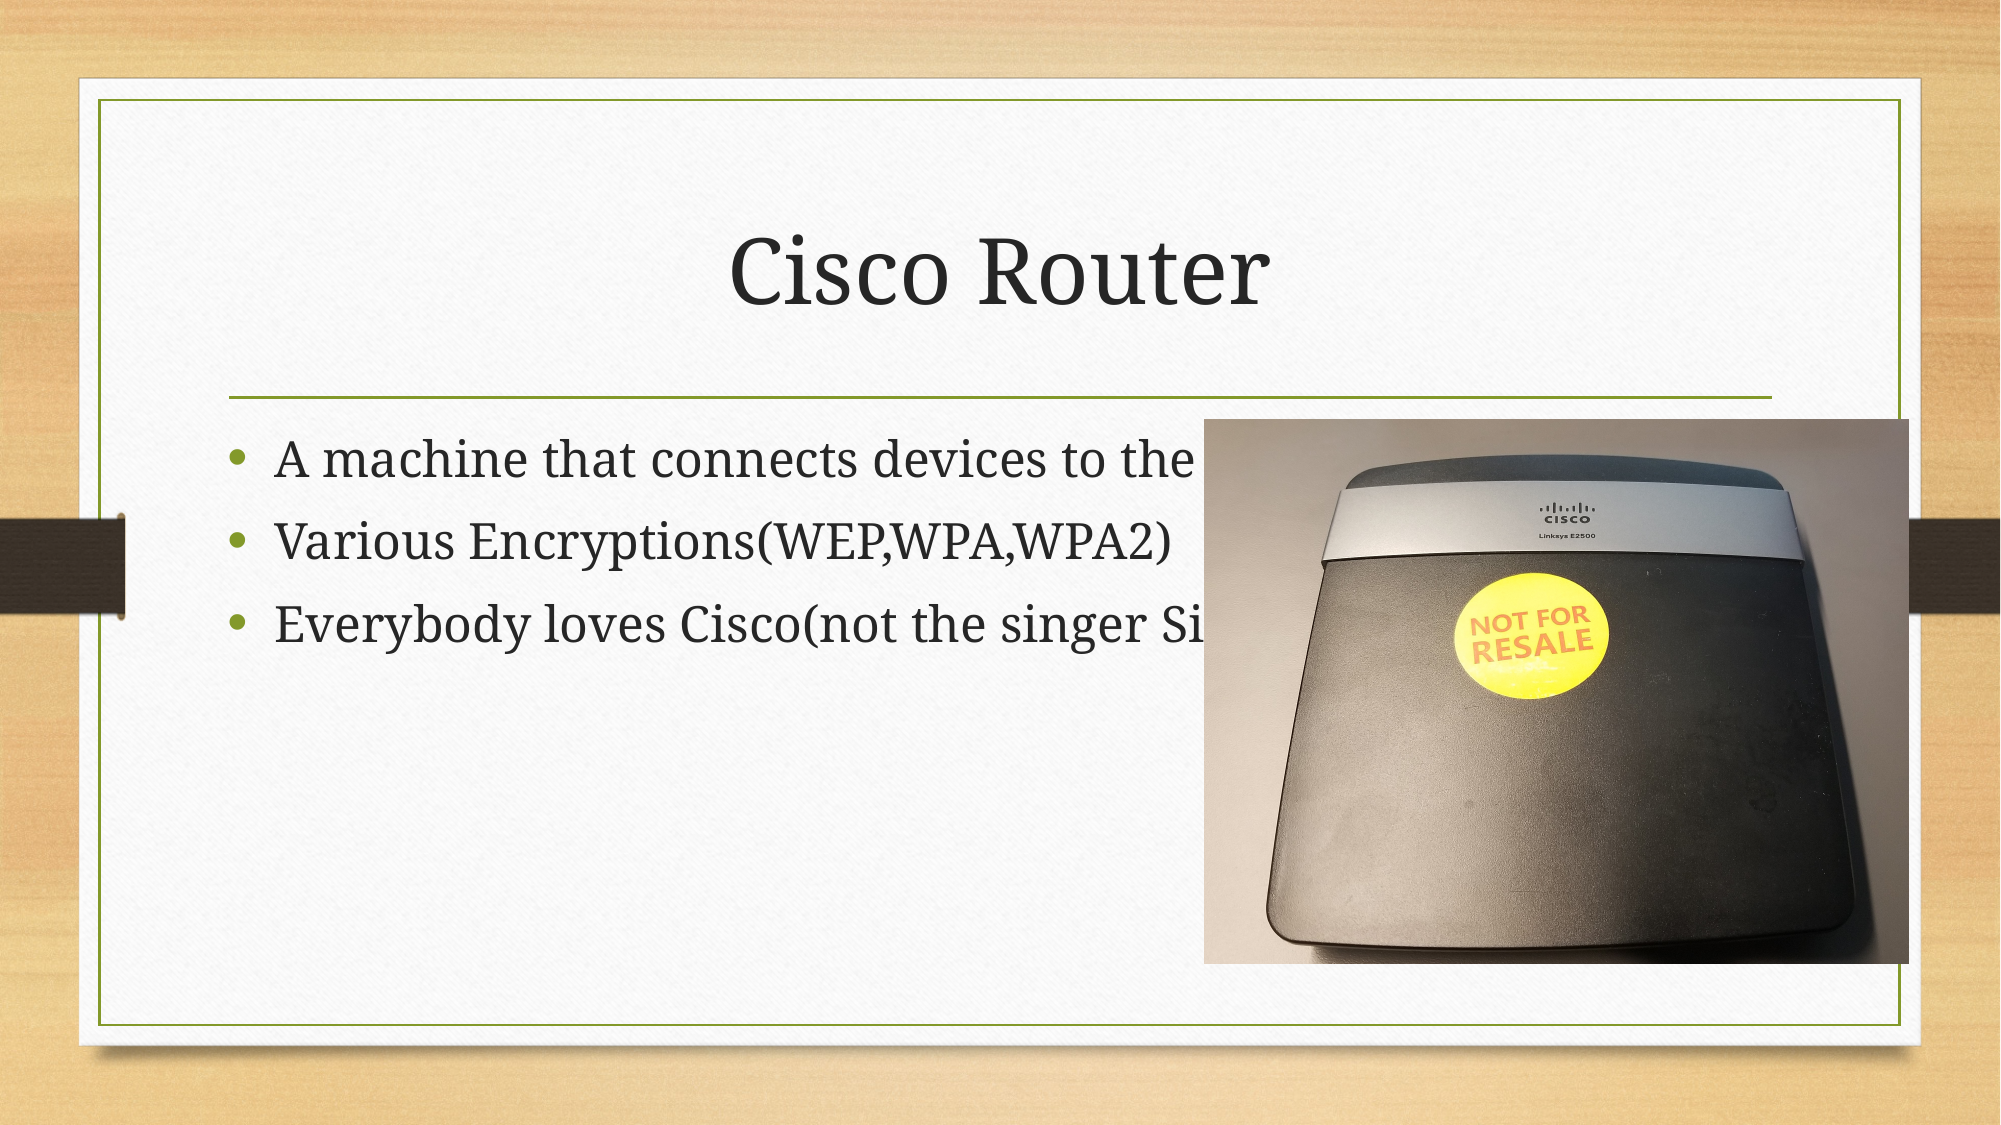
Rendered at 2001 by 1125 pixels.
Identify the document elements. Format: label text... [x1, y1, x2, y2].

title Cisco Router [212, 161, 1788, 375]
picture [0, 0, 2001, 1125]
list A machine that connects devices to the internet Various Encryptions(WEP,WPA,WPA2) Everybody loves Cisco(not the singer Sisco) [212, 419, 1204, 964]
